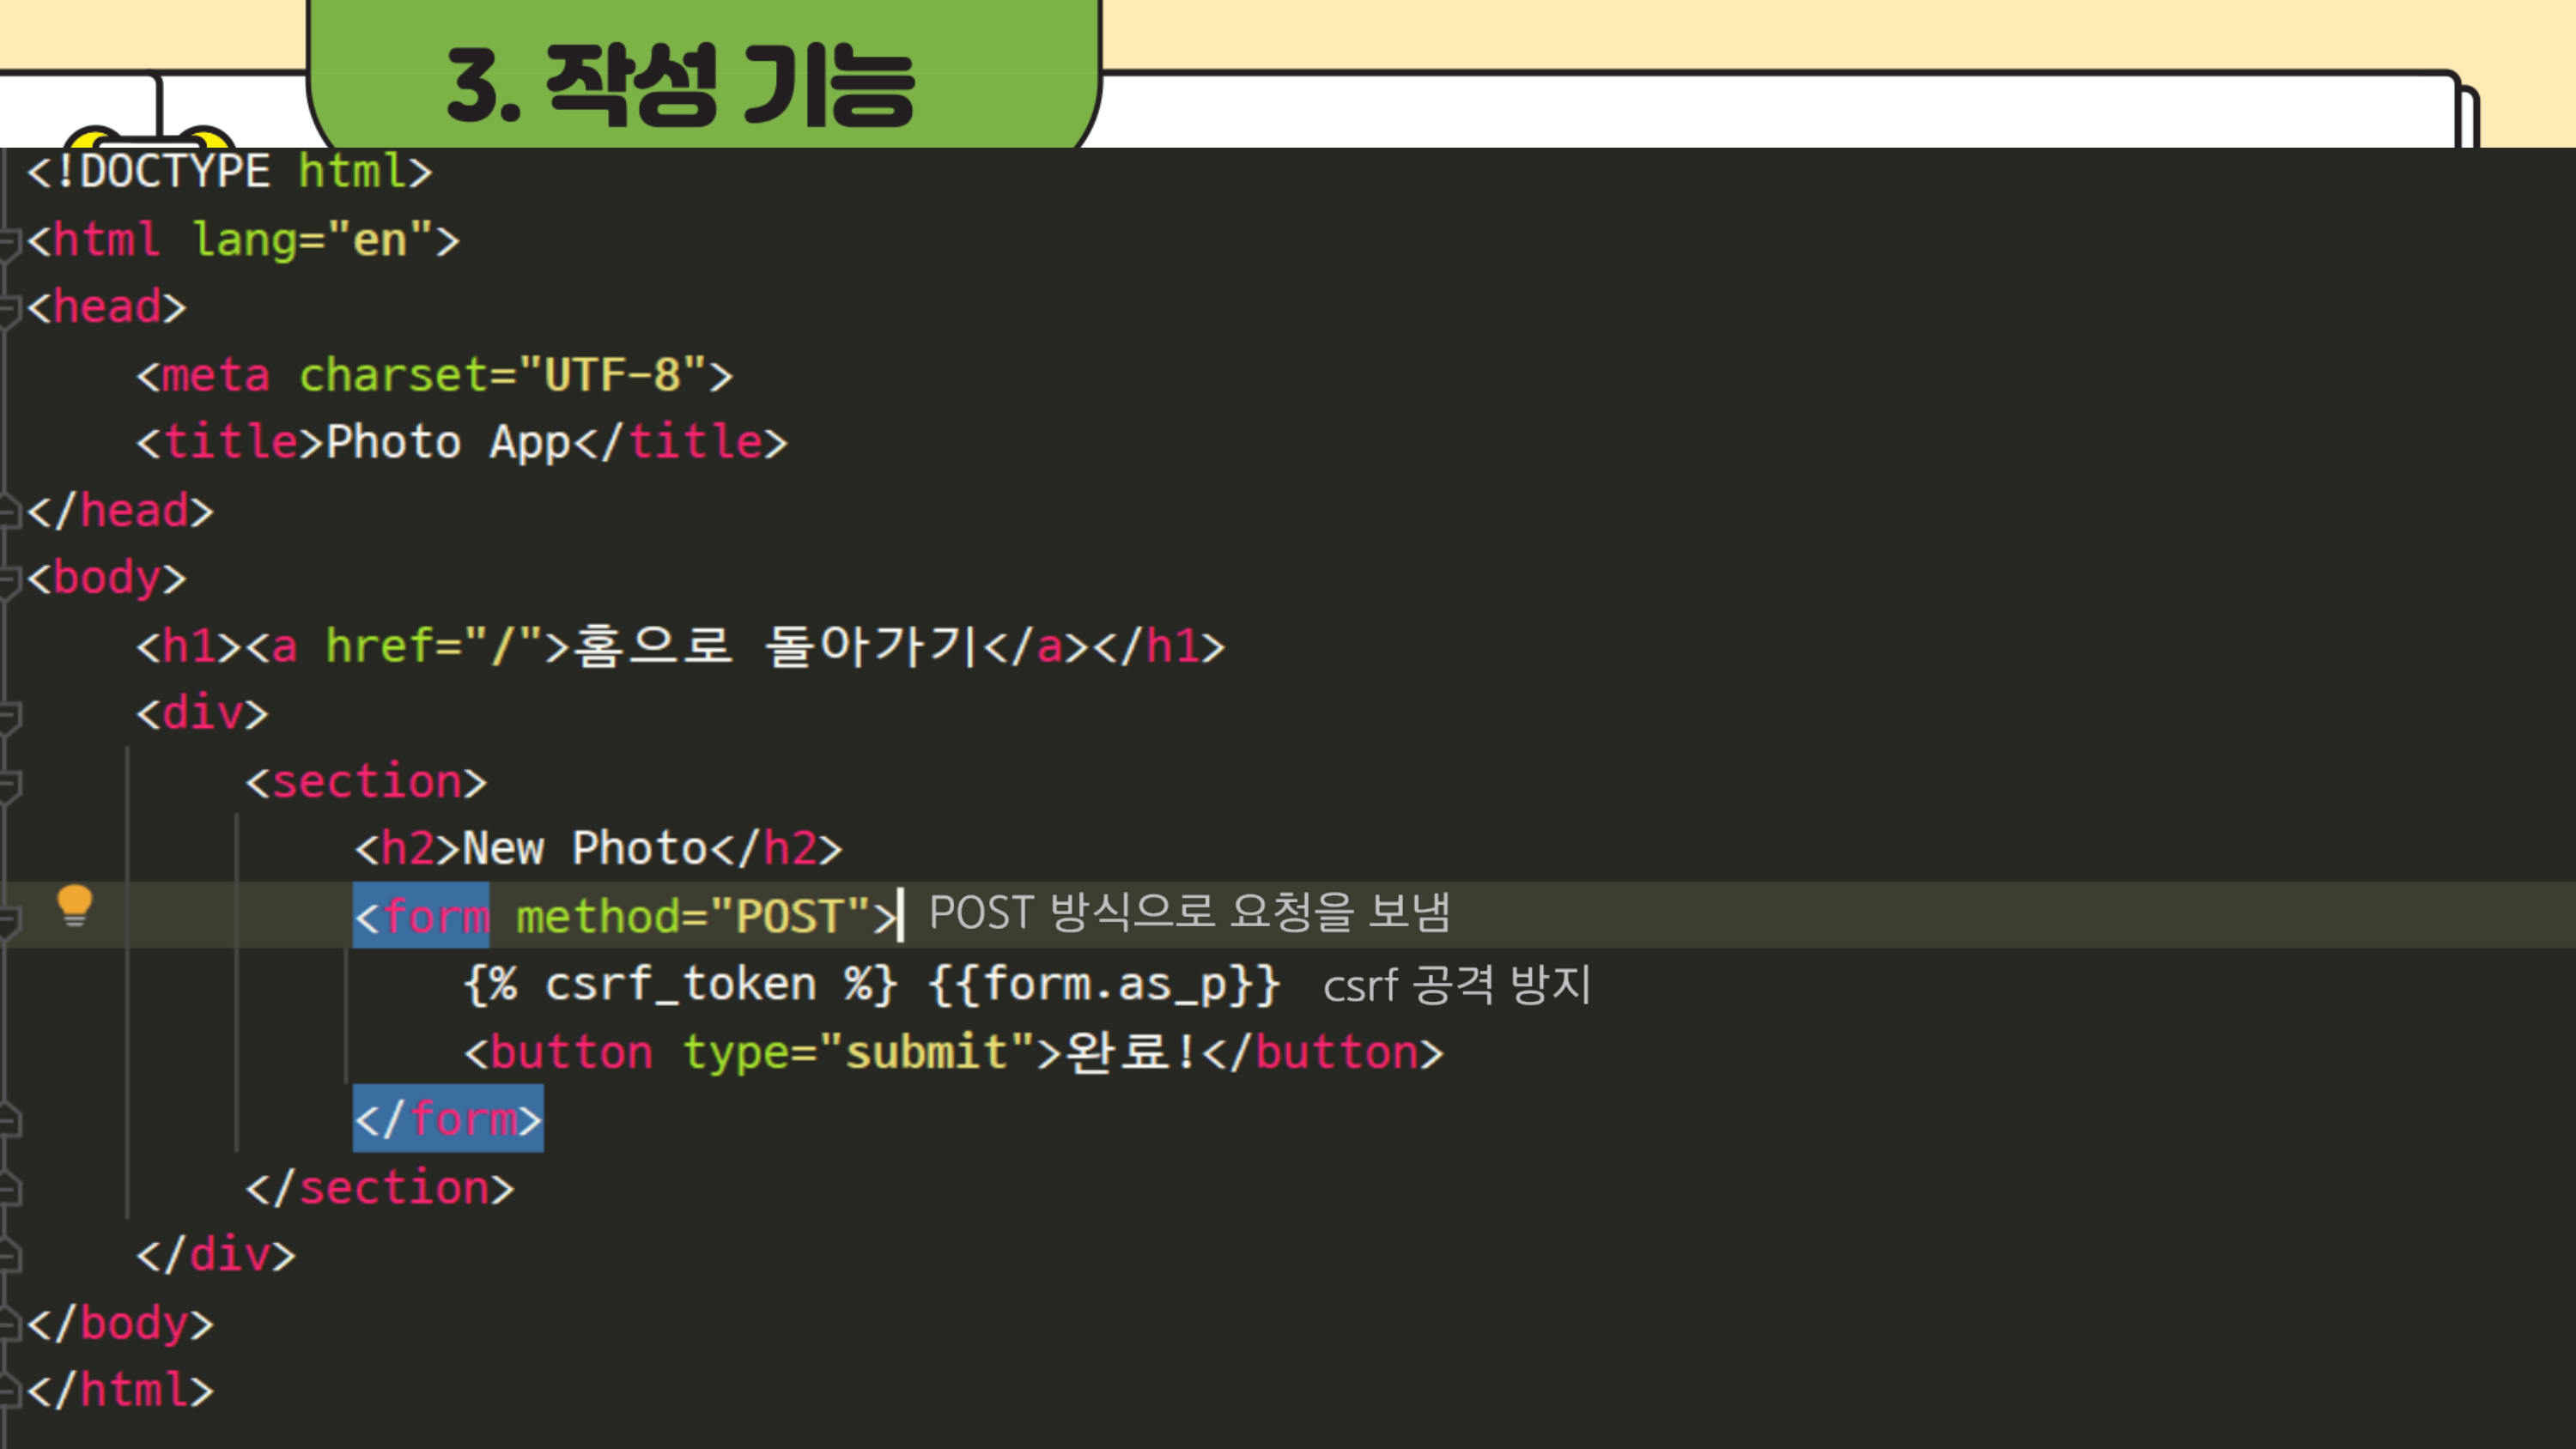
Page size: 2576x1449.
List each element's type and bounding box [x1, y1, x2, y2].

text_box [305, 0, 1104, 144]
text_box [0, 147, 2576, 1449]
picture [430, 9, 963, 147]
text_box [219, 59, 301, 144]
picture [922, 877, 1613, 1040]
text_box [1108, 59, 2488, 144]
text_box [0, 59, 216, 144]
